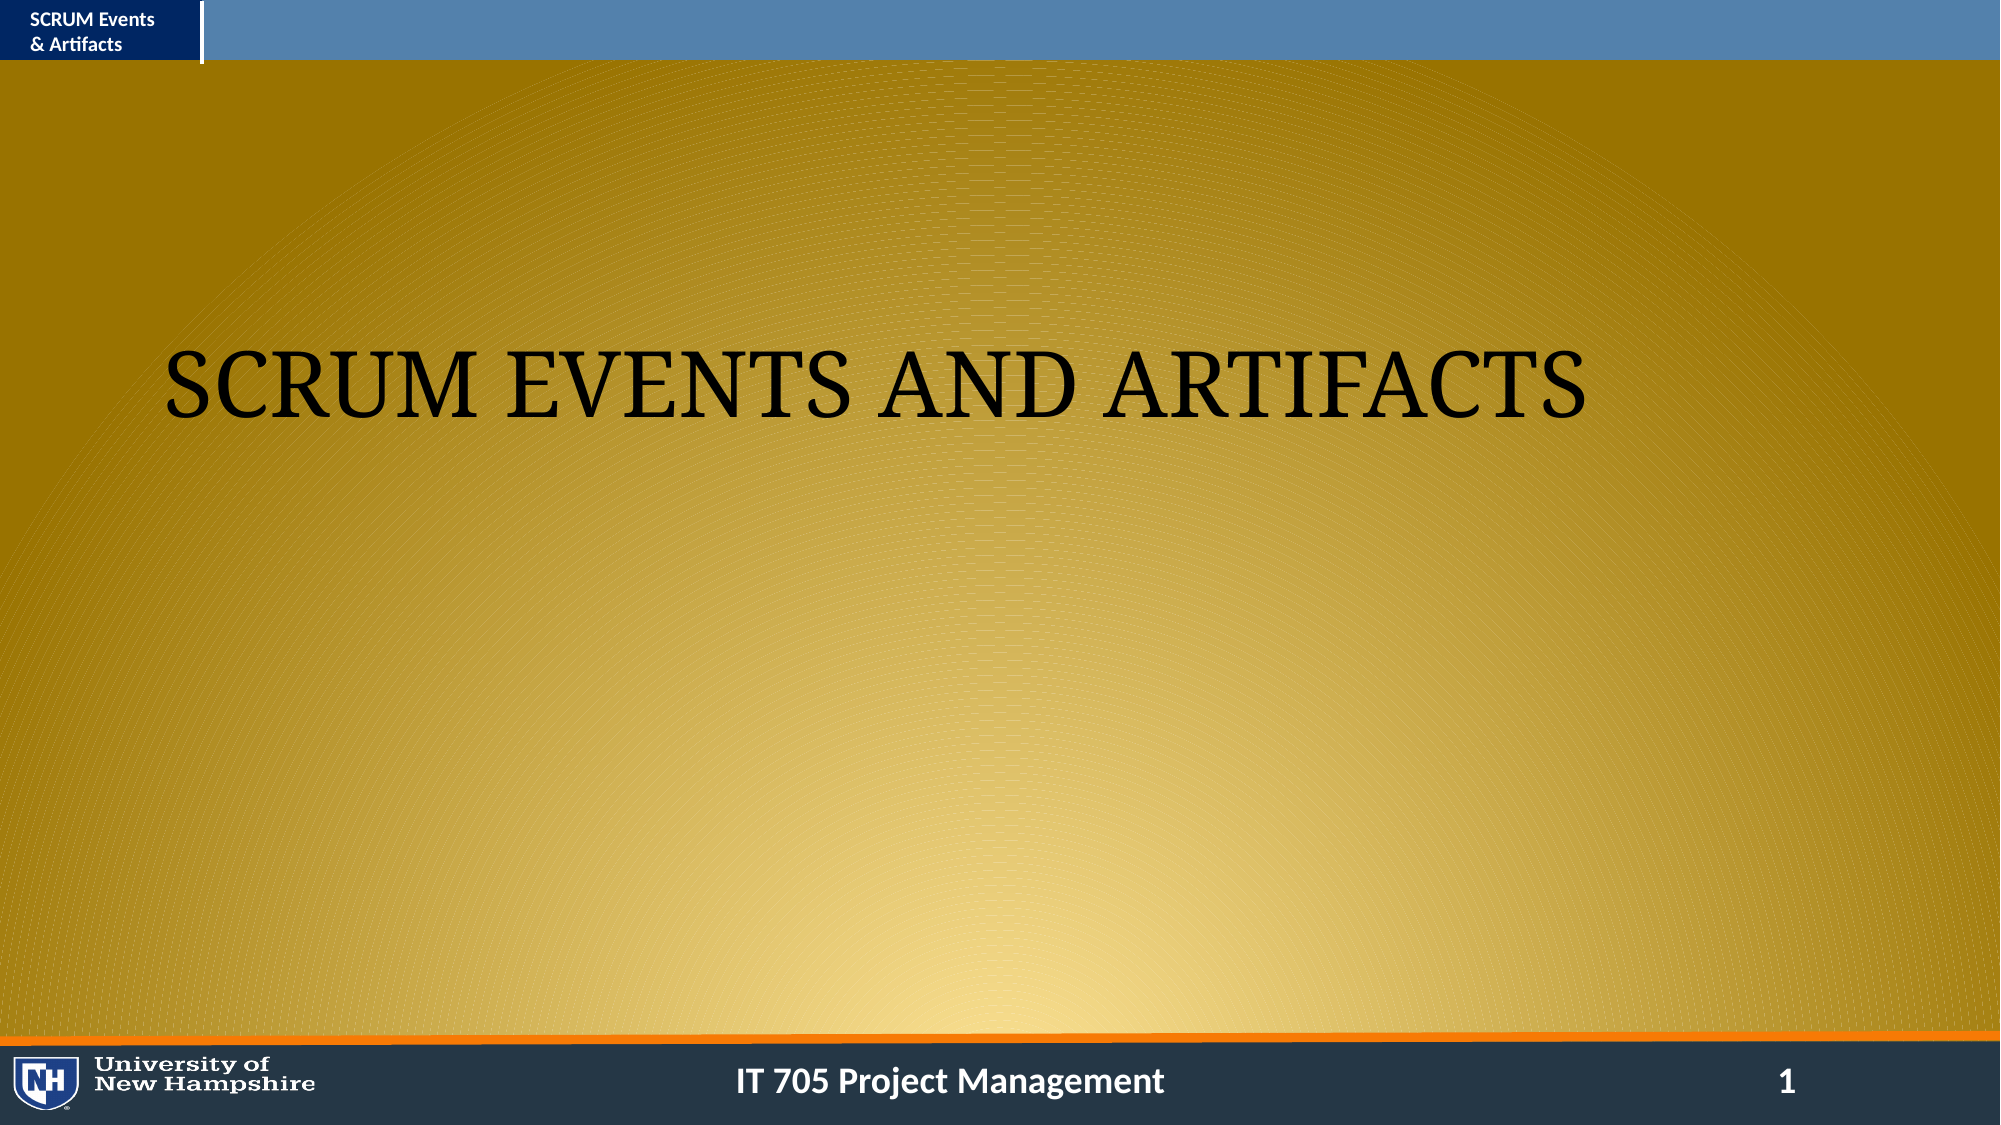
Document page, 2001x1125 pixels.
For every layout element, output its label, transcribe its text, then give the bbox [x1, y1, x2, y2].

title SCRUM EVENTS AND ARTIFACTS [148, 293, 1949, 482]
